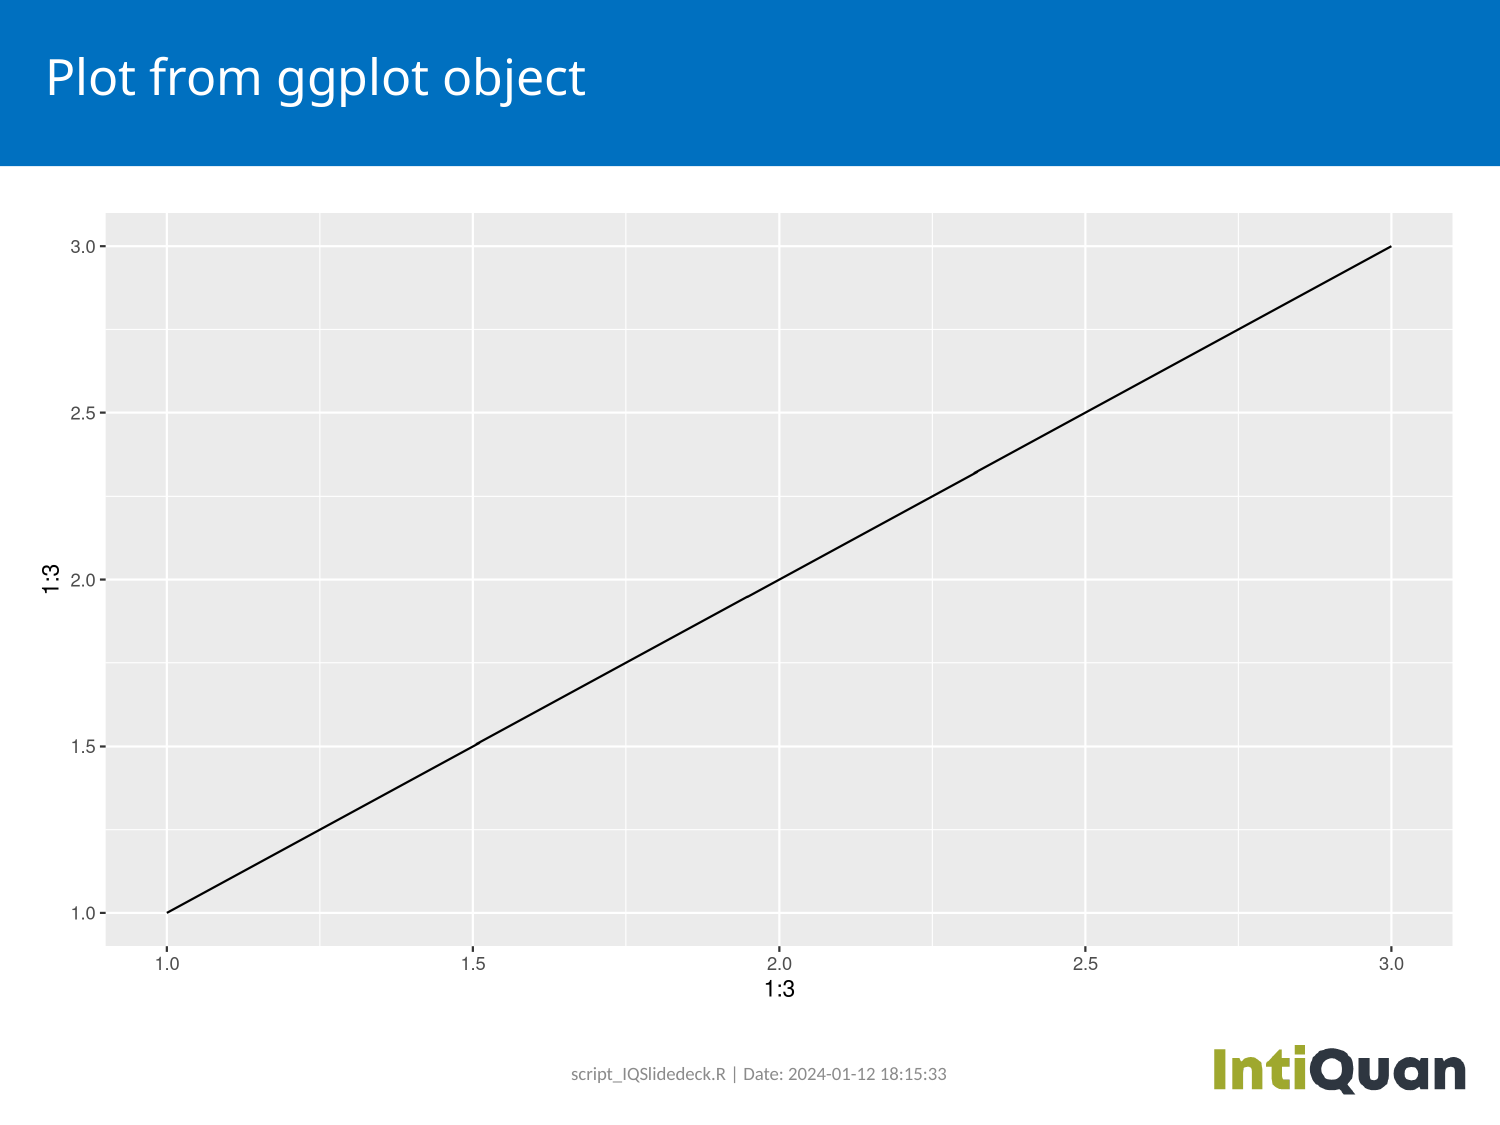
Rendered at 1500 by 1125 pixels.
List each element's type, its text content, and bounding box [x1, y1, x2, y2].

footer script_IQSlidedeck.R | Date: 2024-01-12 18:15:33 [323, 1042, 1194, 1103]
picture [1211, 1039, 1466, 1101]
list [30, 201, 1465, 1014]
title Plot from ggplot object [0, 0, 1500, 167]
